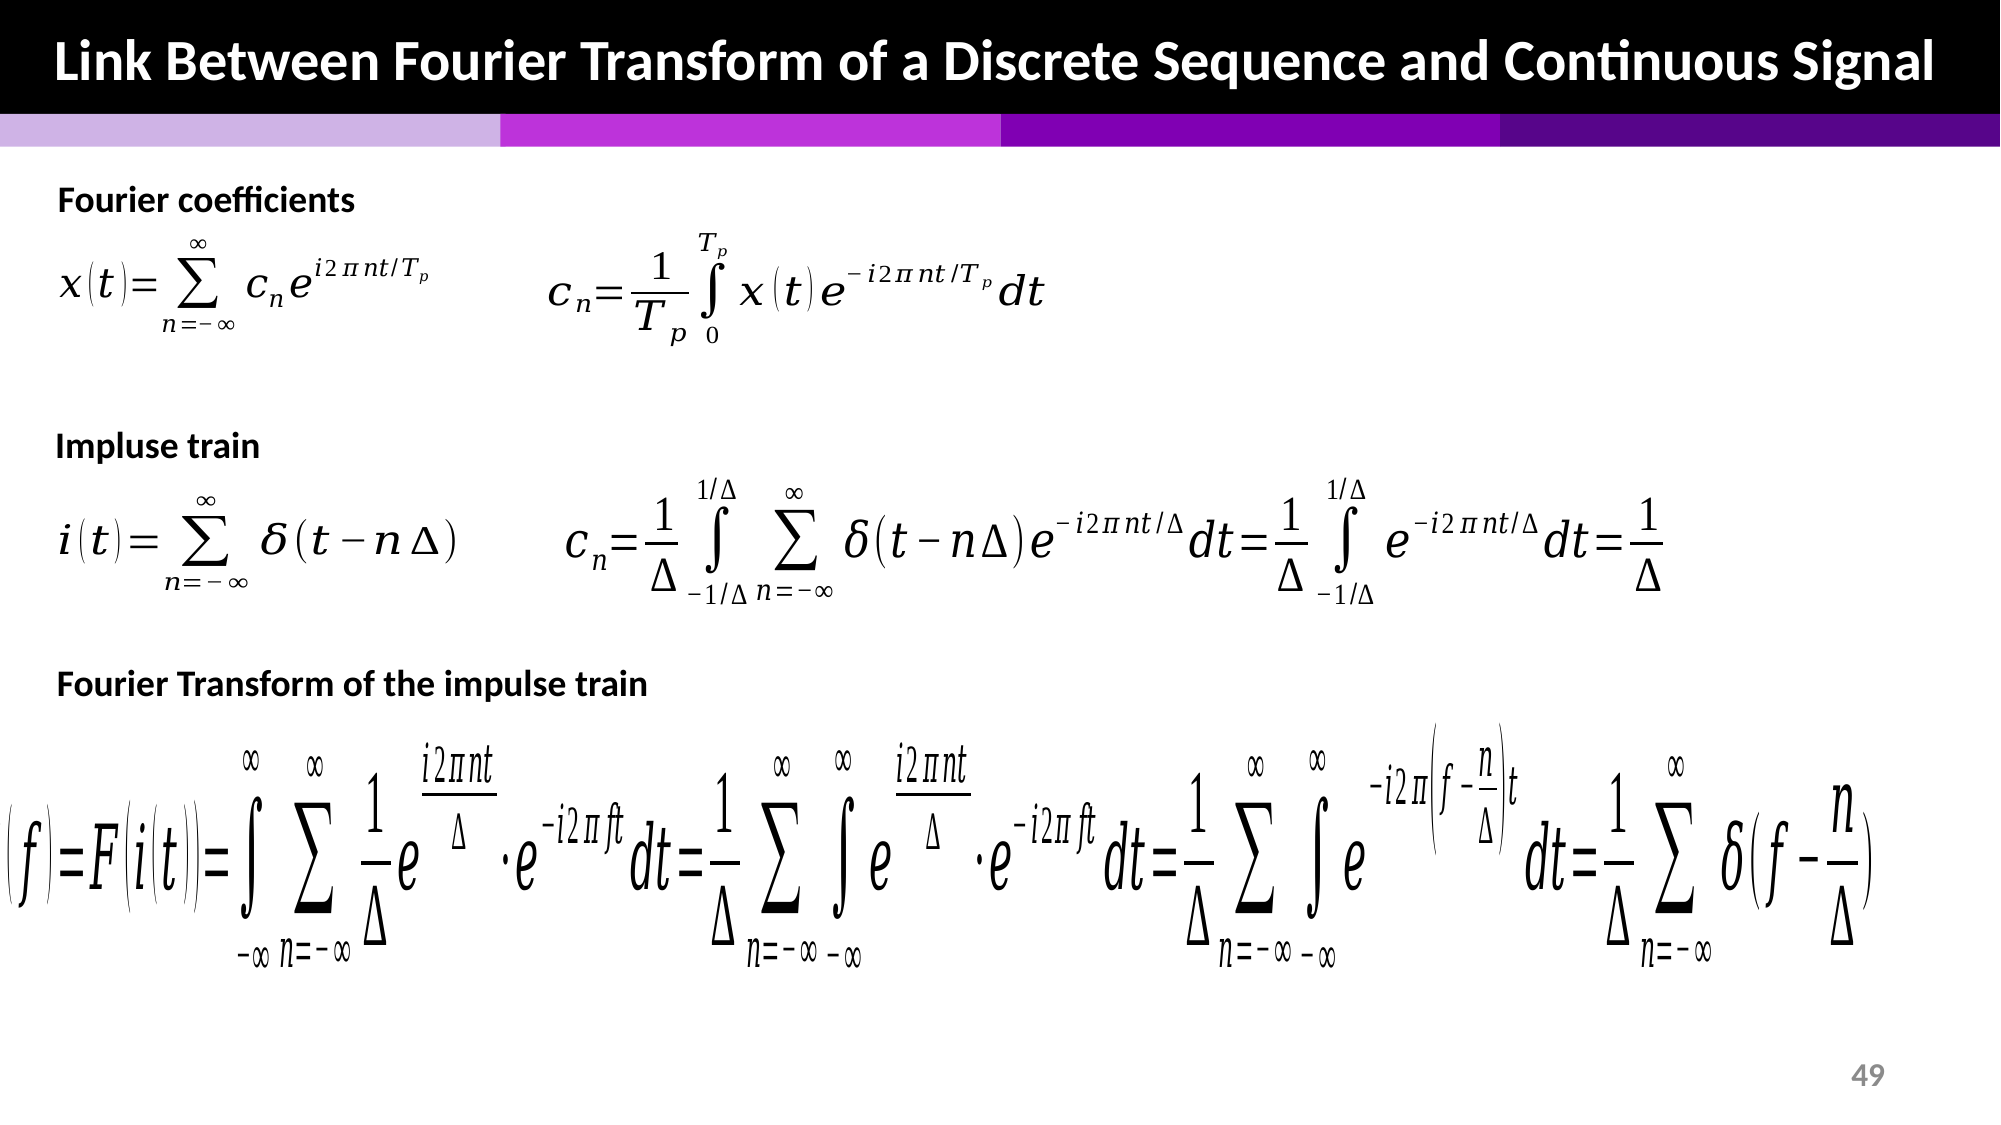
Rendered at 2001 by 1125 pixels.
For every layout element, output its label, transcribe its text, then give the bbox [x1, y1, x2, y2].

text_box Fourier Transform of the impulse train [42, 651, 665, 711]
text_box Fourier coefficients [43, 167, 371, 228]
list Link Between Fourier Transform of a Discrete Sequence and Continuous Signal [39, 1, 1964, 114]
text_box Impluse train [40, 413, 276, 474]
